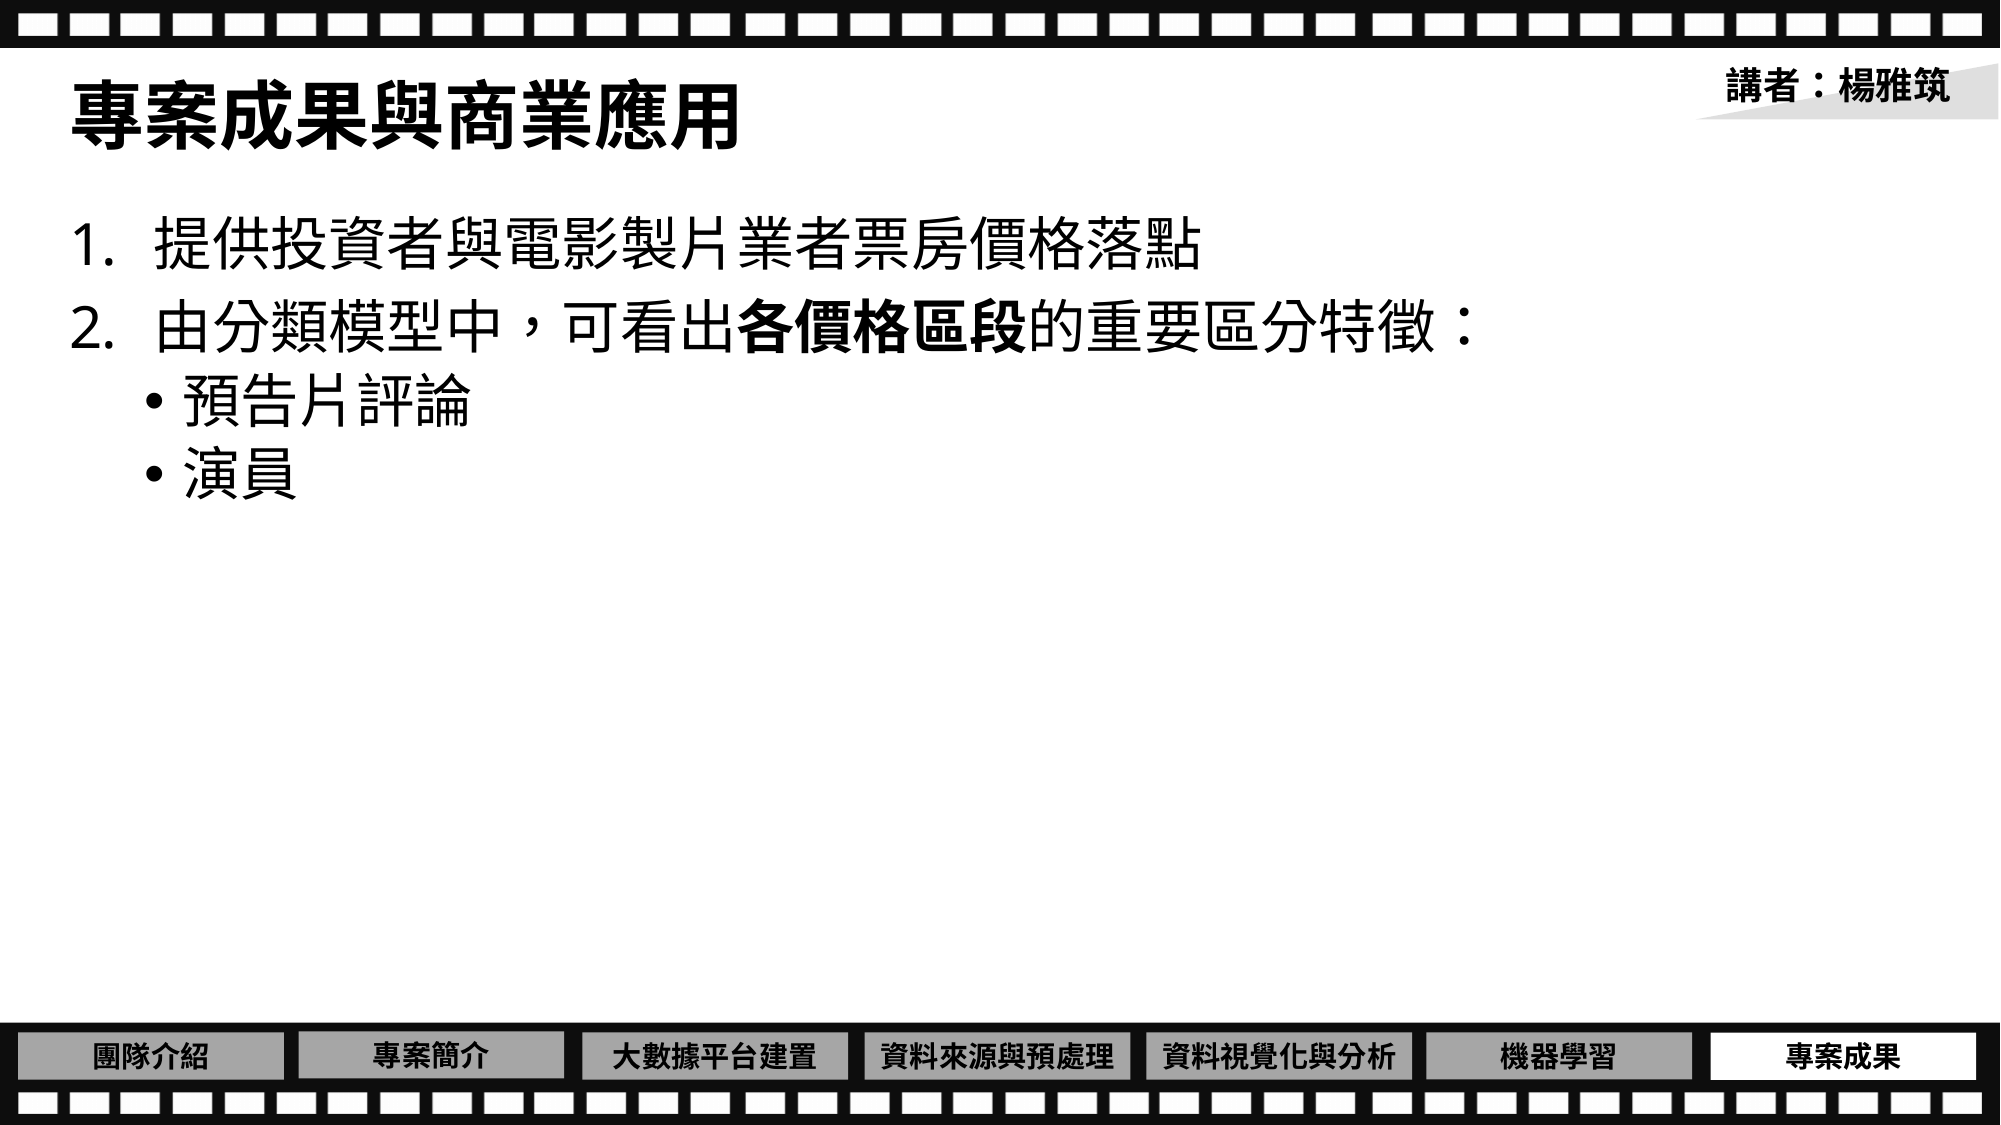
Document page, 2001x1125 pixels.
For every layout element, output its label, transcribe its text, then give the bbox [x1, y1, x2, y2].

picture [20, 14, 1980, 36]
list 提供投資者與電影製片業者票房價格落點 由分類模型中，可看出各價格區段的重要區分特徵： 預告片評論 演員 [54, 207, 1894, 1016]
list 講者：楊雅筑 [1710, 59, 2000, 179]
picture [20, 1093, 1980, 1114]
title 專案成果與商業應用 [54, 59, 1710, 179]
